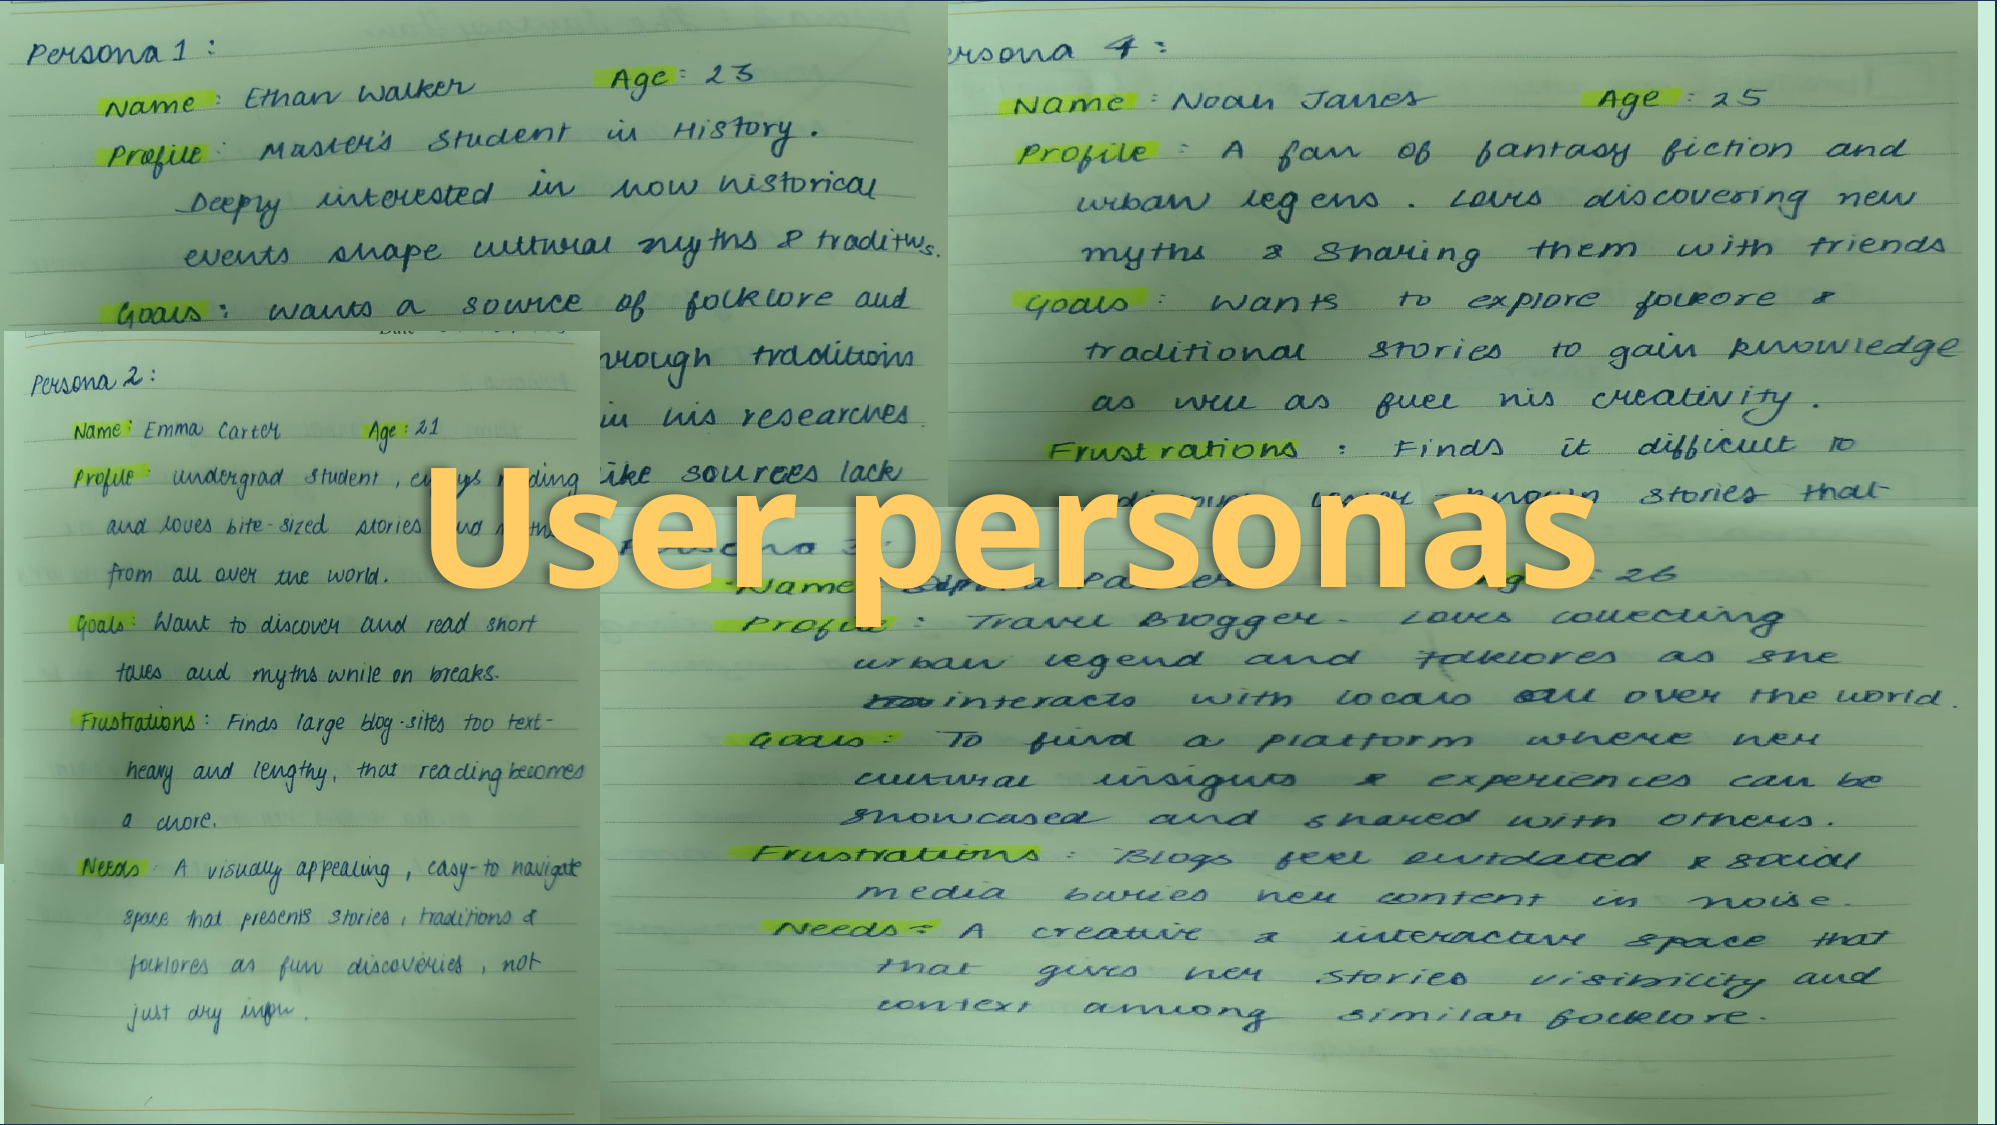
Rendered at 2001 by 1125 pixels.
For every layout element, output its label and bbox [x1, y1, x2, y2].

text_box [1978, 0, 1997, 1125]
text_box [0, 864, 4, 1125]
picture [0, 0, 1978, 1125]
